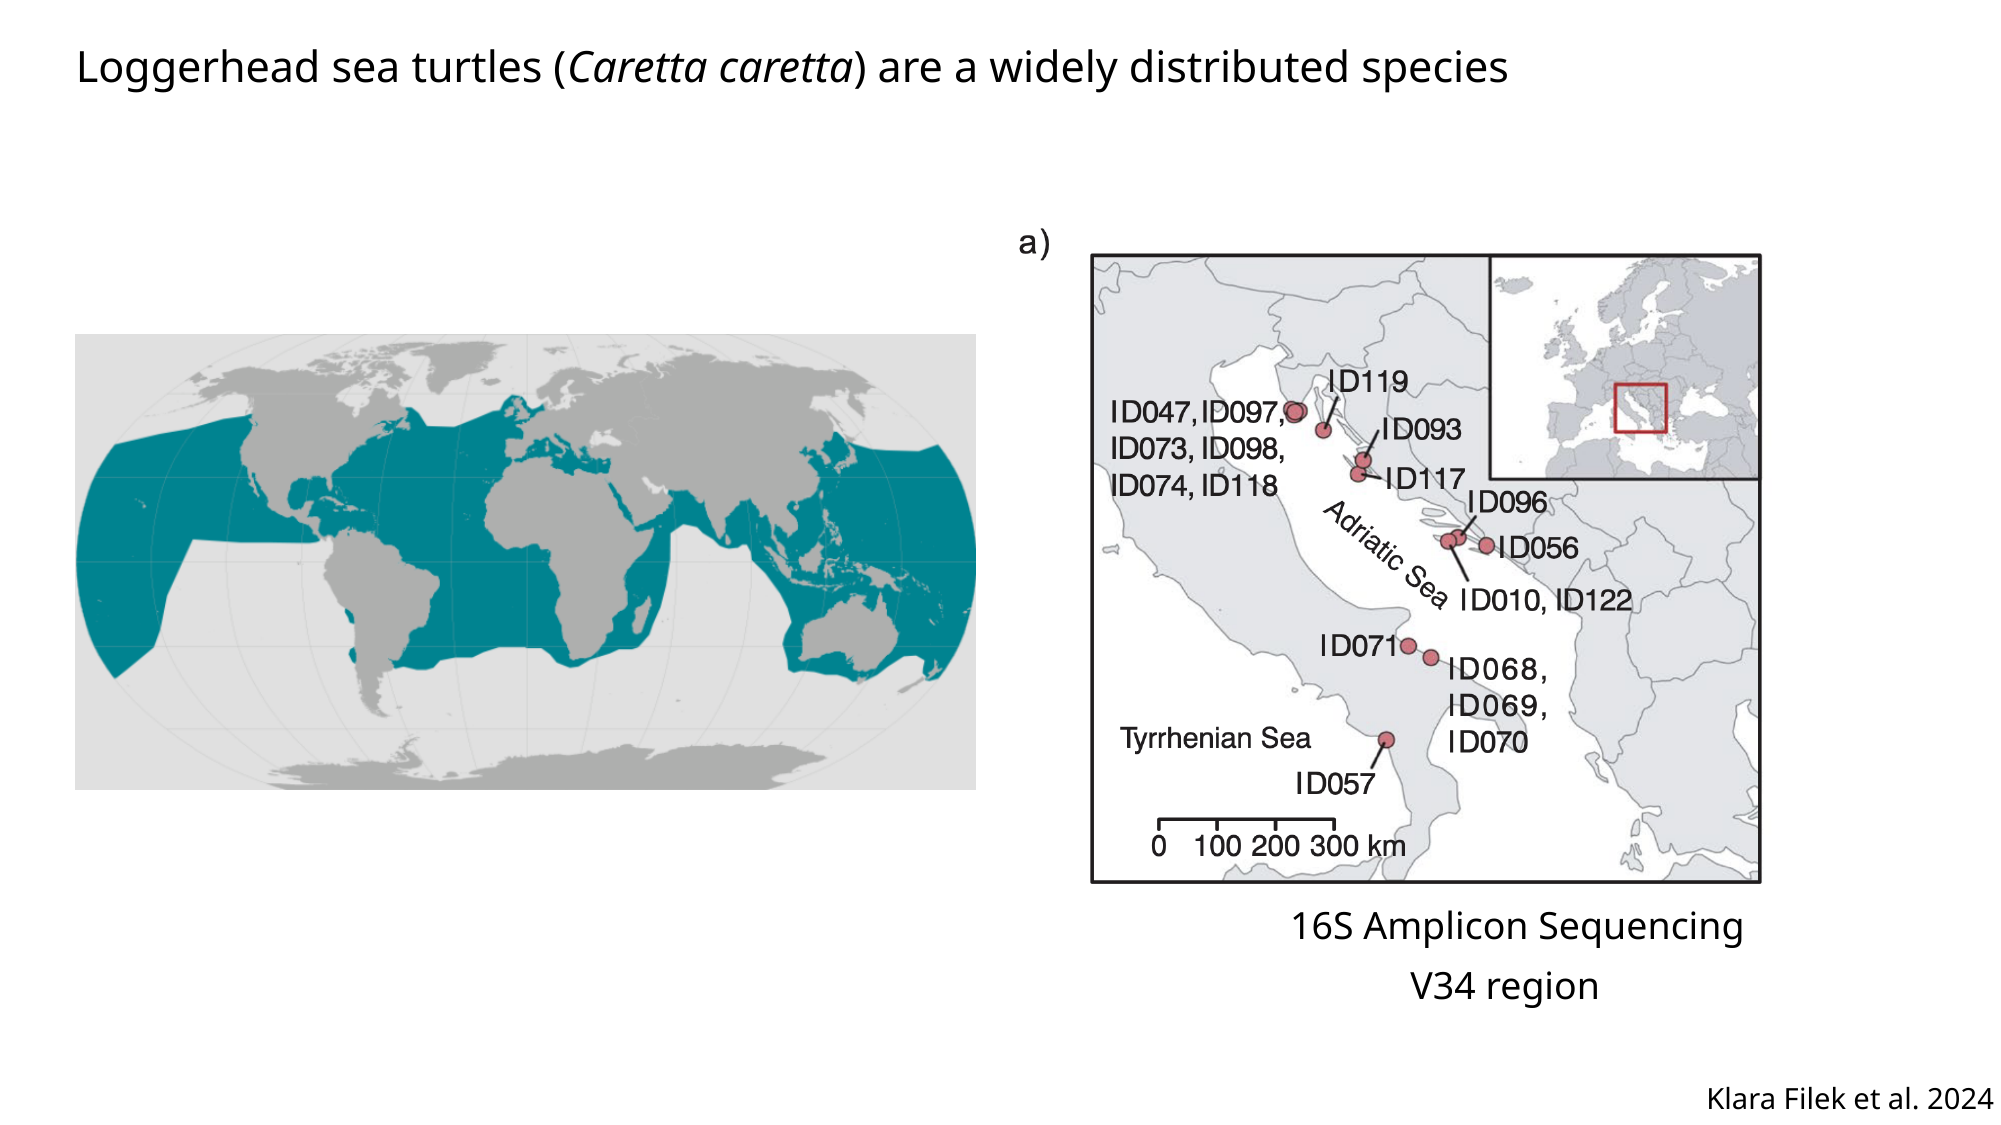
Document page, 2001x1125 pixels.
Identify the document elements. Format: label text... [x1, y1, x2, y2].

title Loggerhead sea turtles (Caretta caretta) are a widely distributed species [60, 26, 1786, 112]
text_box V34 region [1395, 954, 1616, 1015]
text_box 16S Amplicon Sequencing [1275, 924, 1760, 955]
picture [996, 201, 1813, 924]
picture [74, 334, 977, 791]
text_box Klara Filek et al. 2024 [1691, 1073, 2000, 1123]
